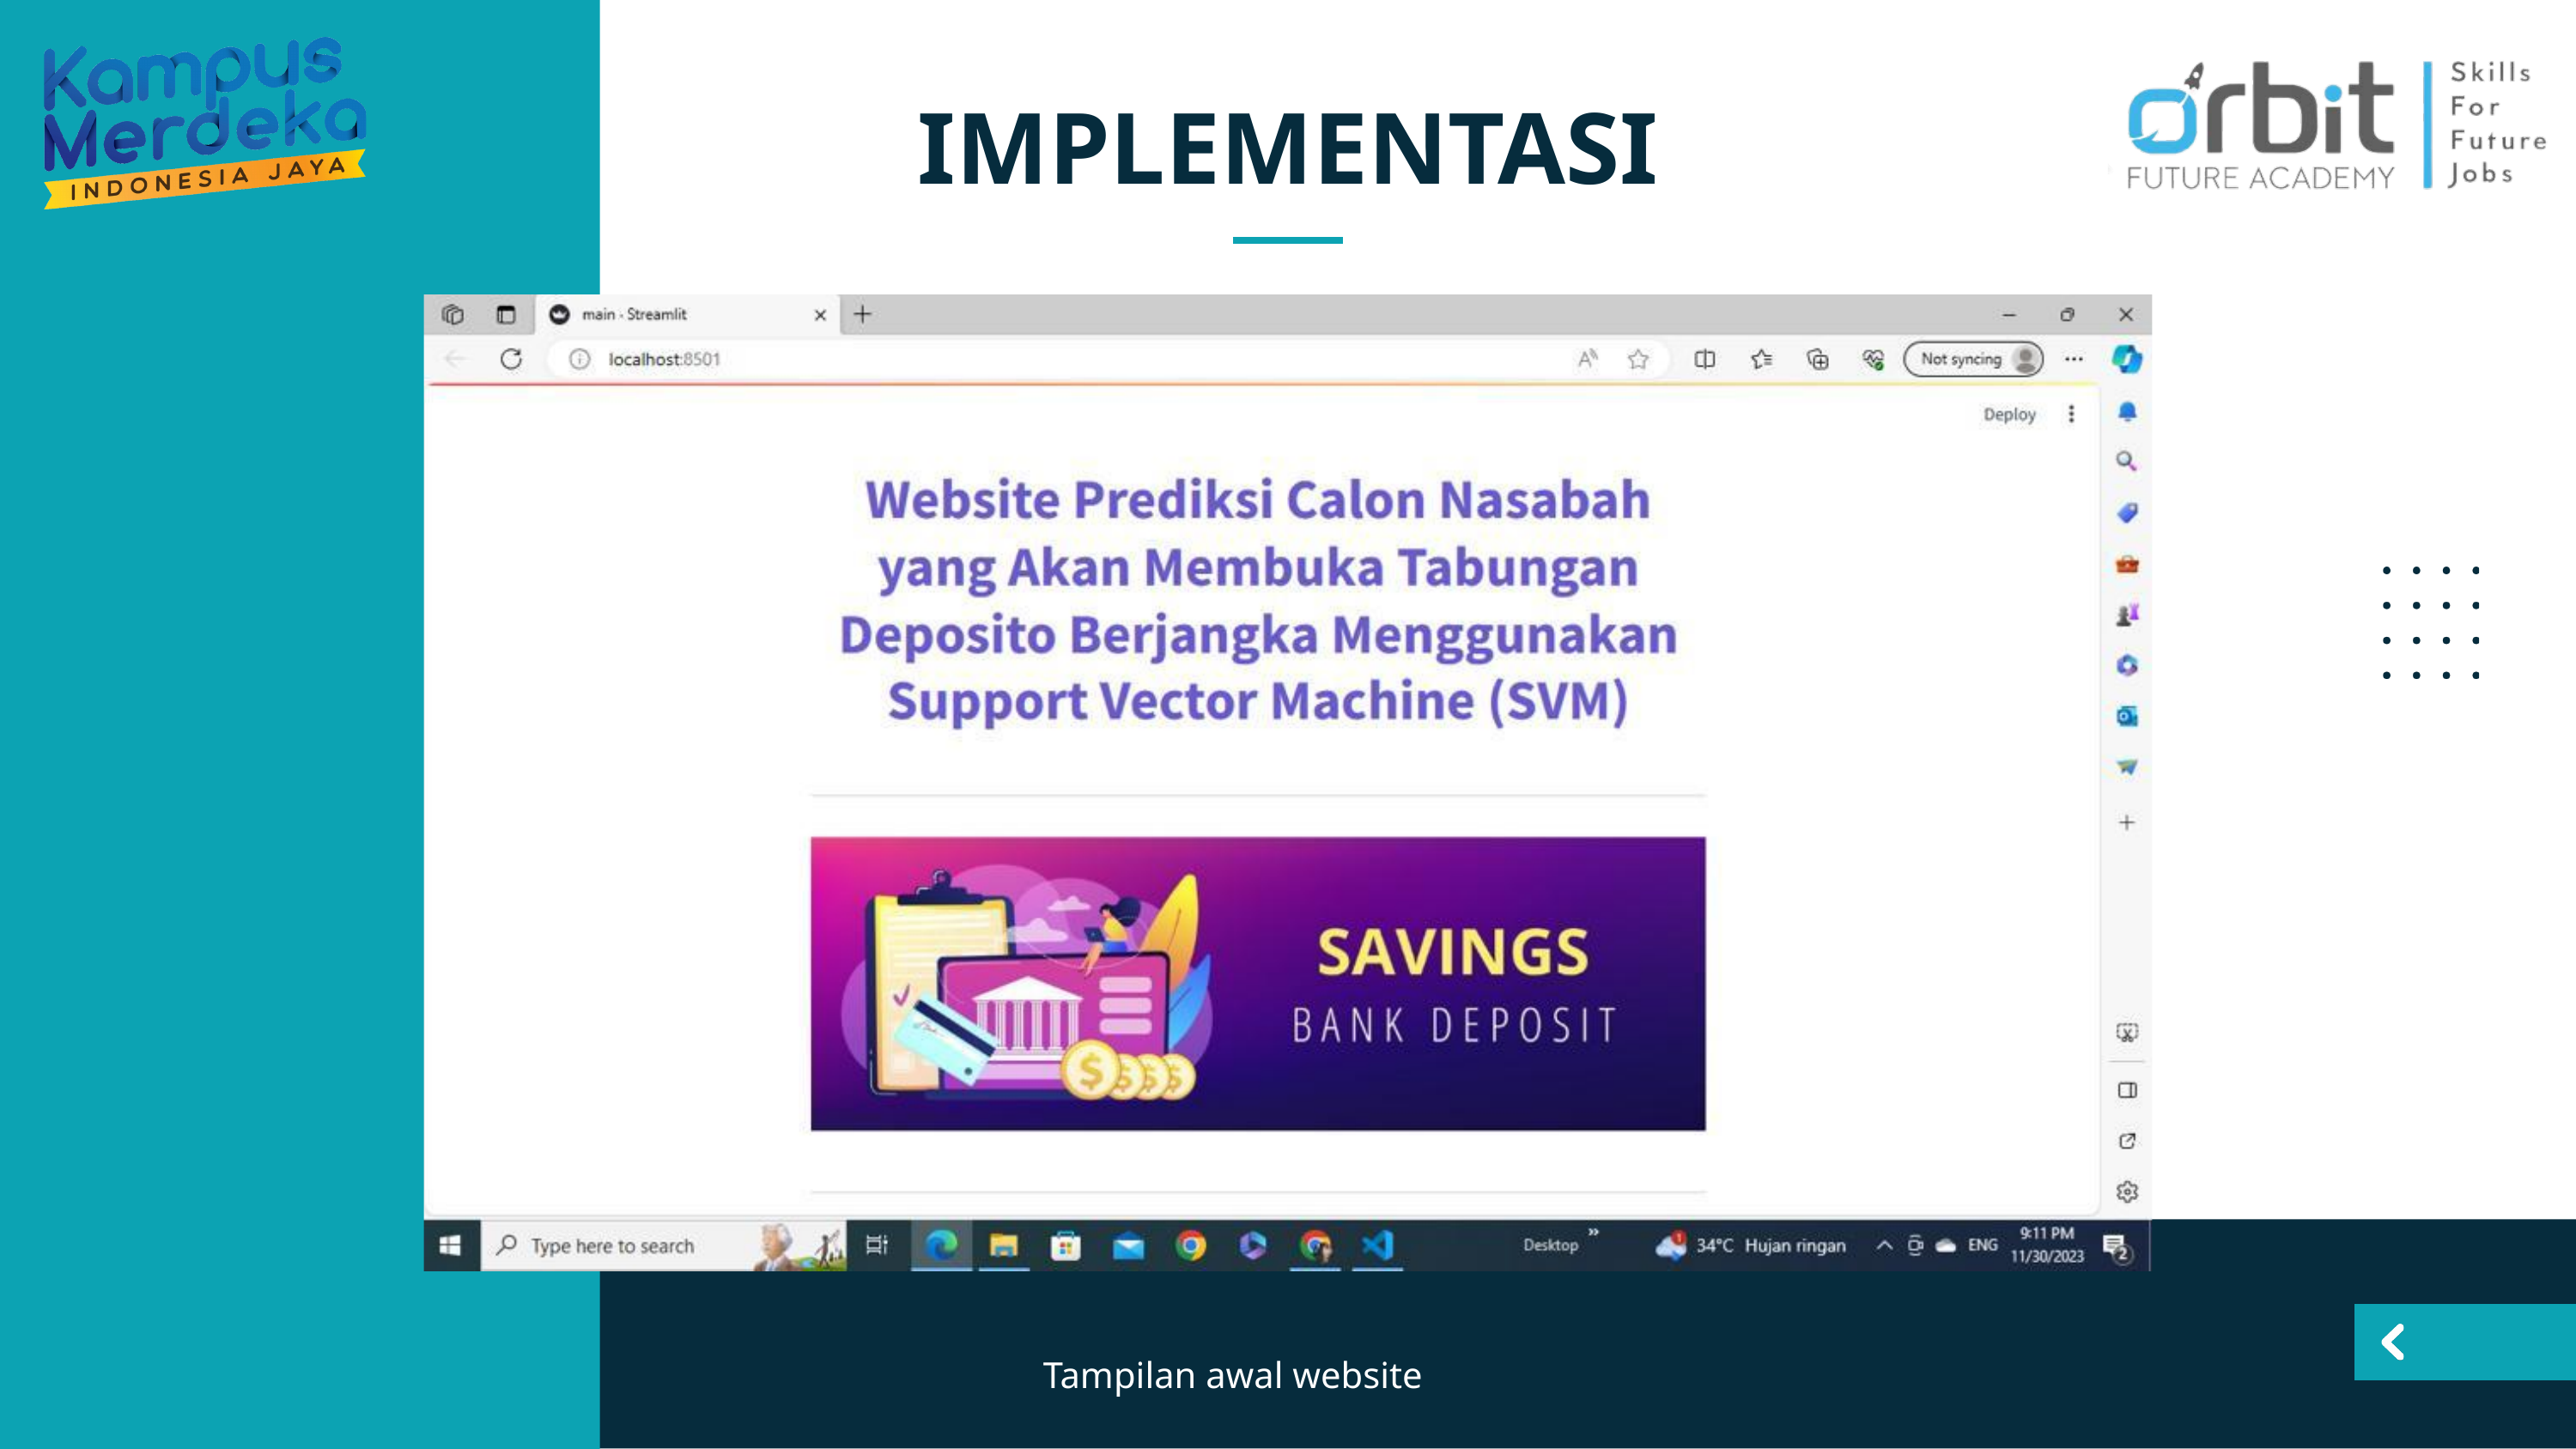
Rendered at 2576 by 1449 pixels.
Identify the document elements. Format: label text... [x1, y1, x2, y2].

text_box [2107, 22, 2576, 232]
text_box [44, 37, 367, 209]
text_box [2354, 1277, 2576, 1381]
text_box Tampilan awal website [1018, 1335, 1447, 1396]
text_box [0, 0, 600, 1449]
picture [423, 294, 2153, 1272]
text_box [585, 73, 1991, 241]
text_box [2383, 567, 2480, 679]
text_box [600, 1219, 2576, 1449]
